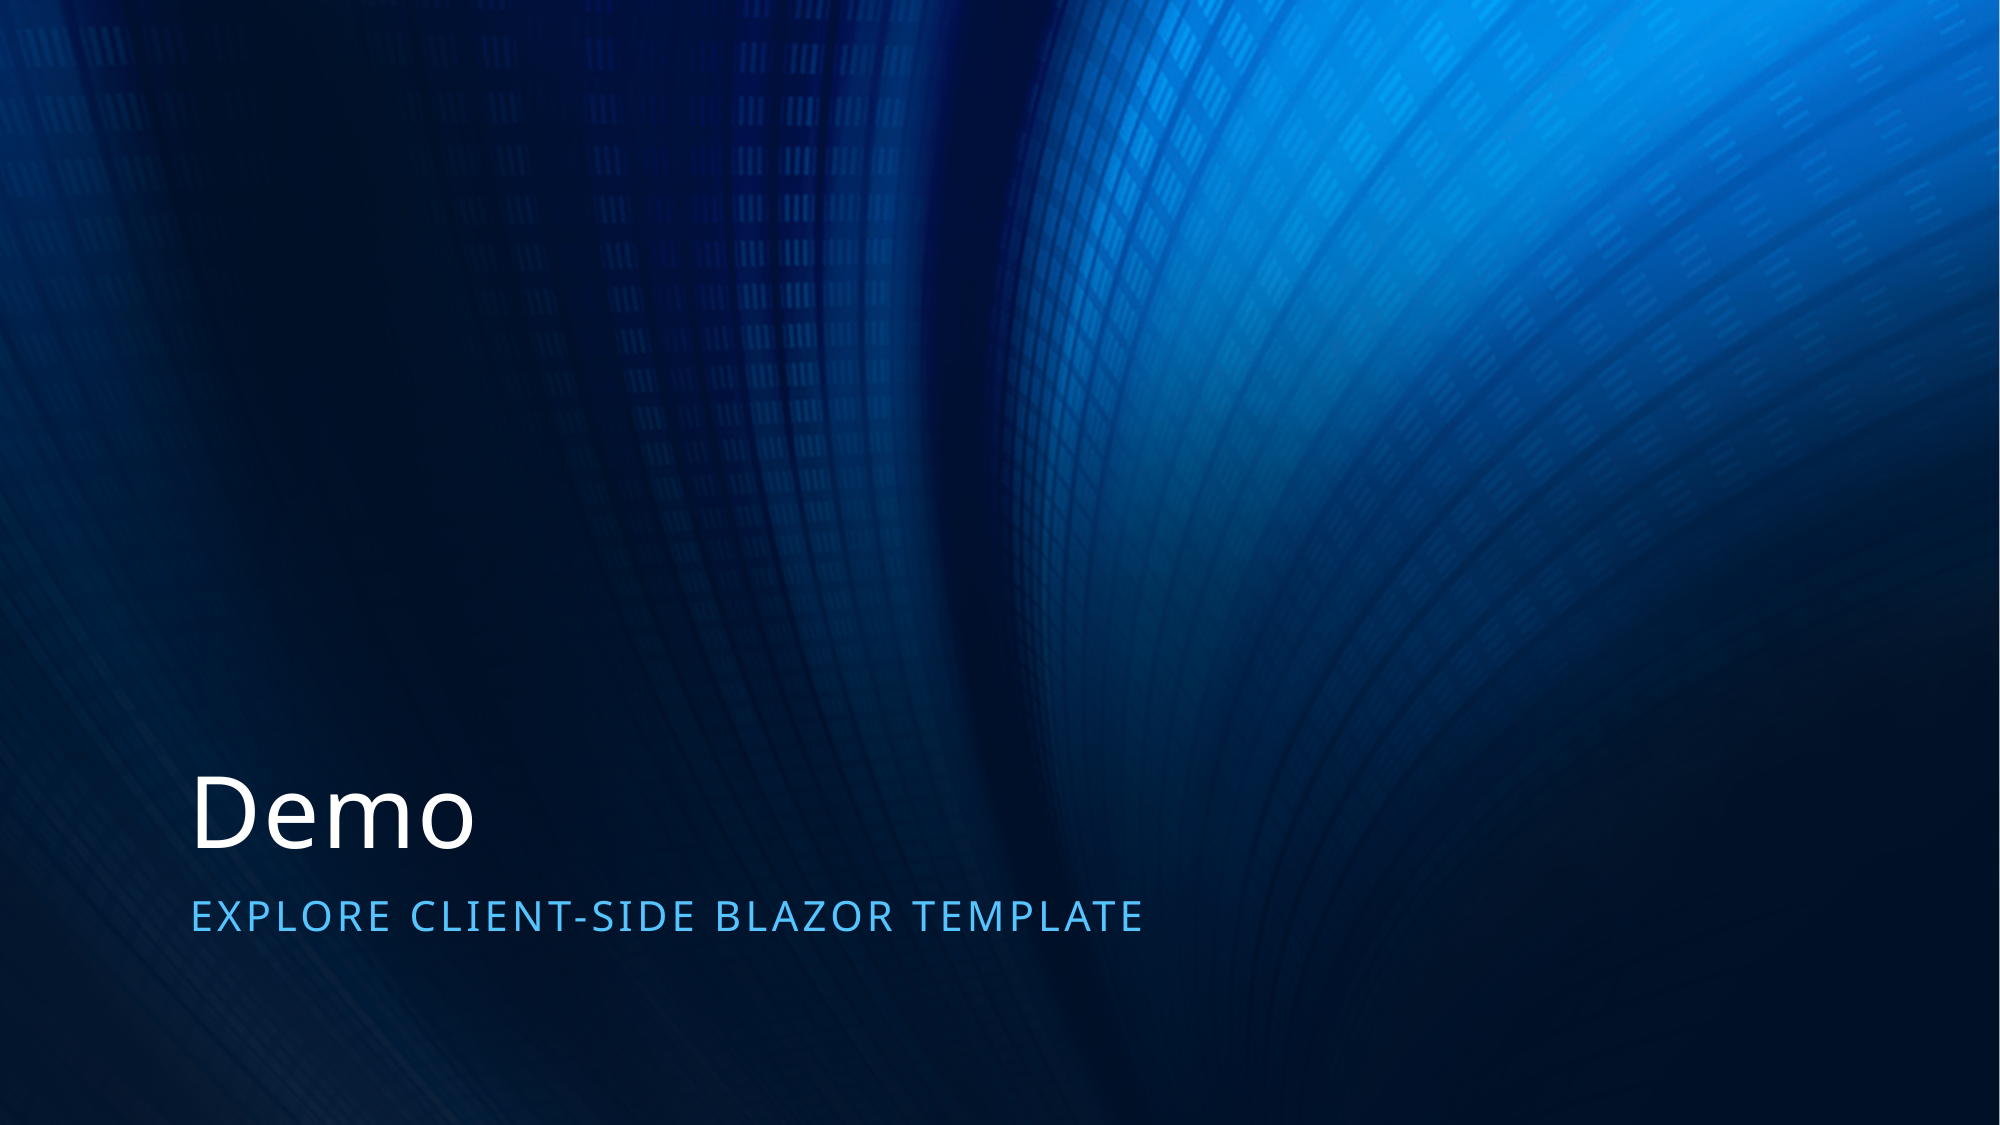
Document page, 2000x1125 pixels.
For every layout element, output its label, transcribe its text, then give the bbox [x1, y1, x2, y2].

title Demo [173, 412, 1600, 875]
list EXPLORE CLIENT-SIDE Blazor TEMPLATE [174, 887, 1600, 988]
picture [0, 0, 2000, 1125]
